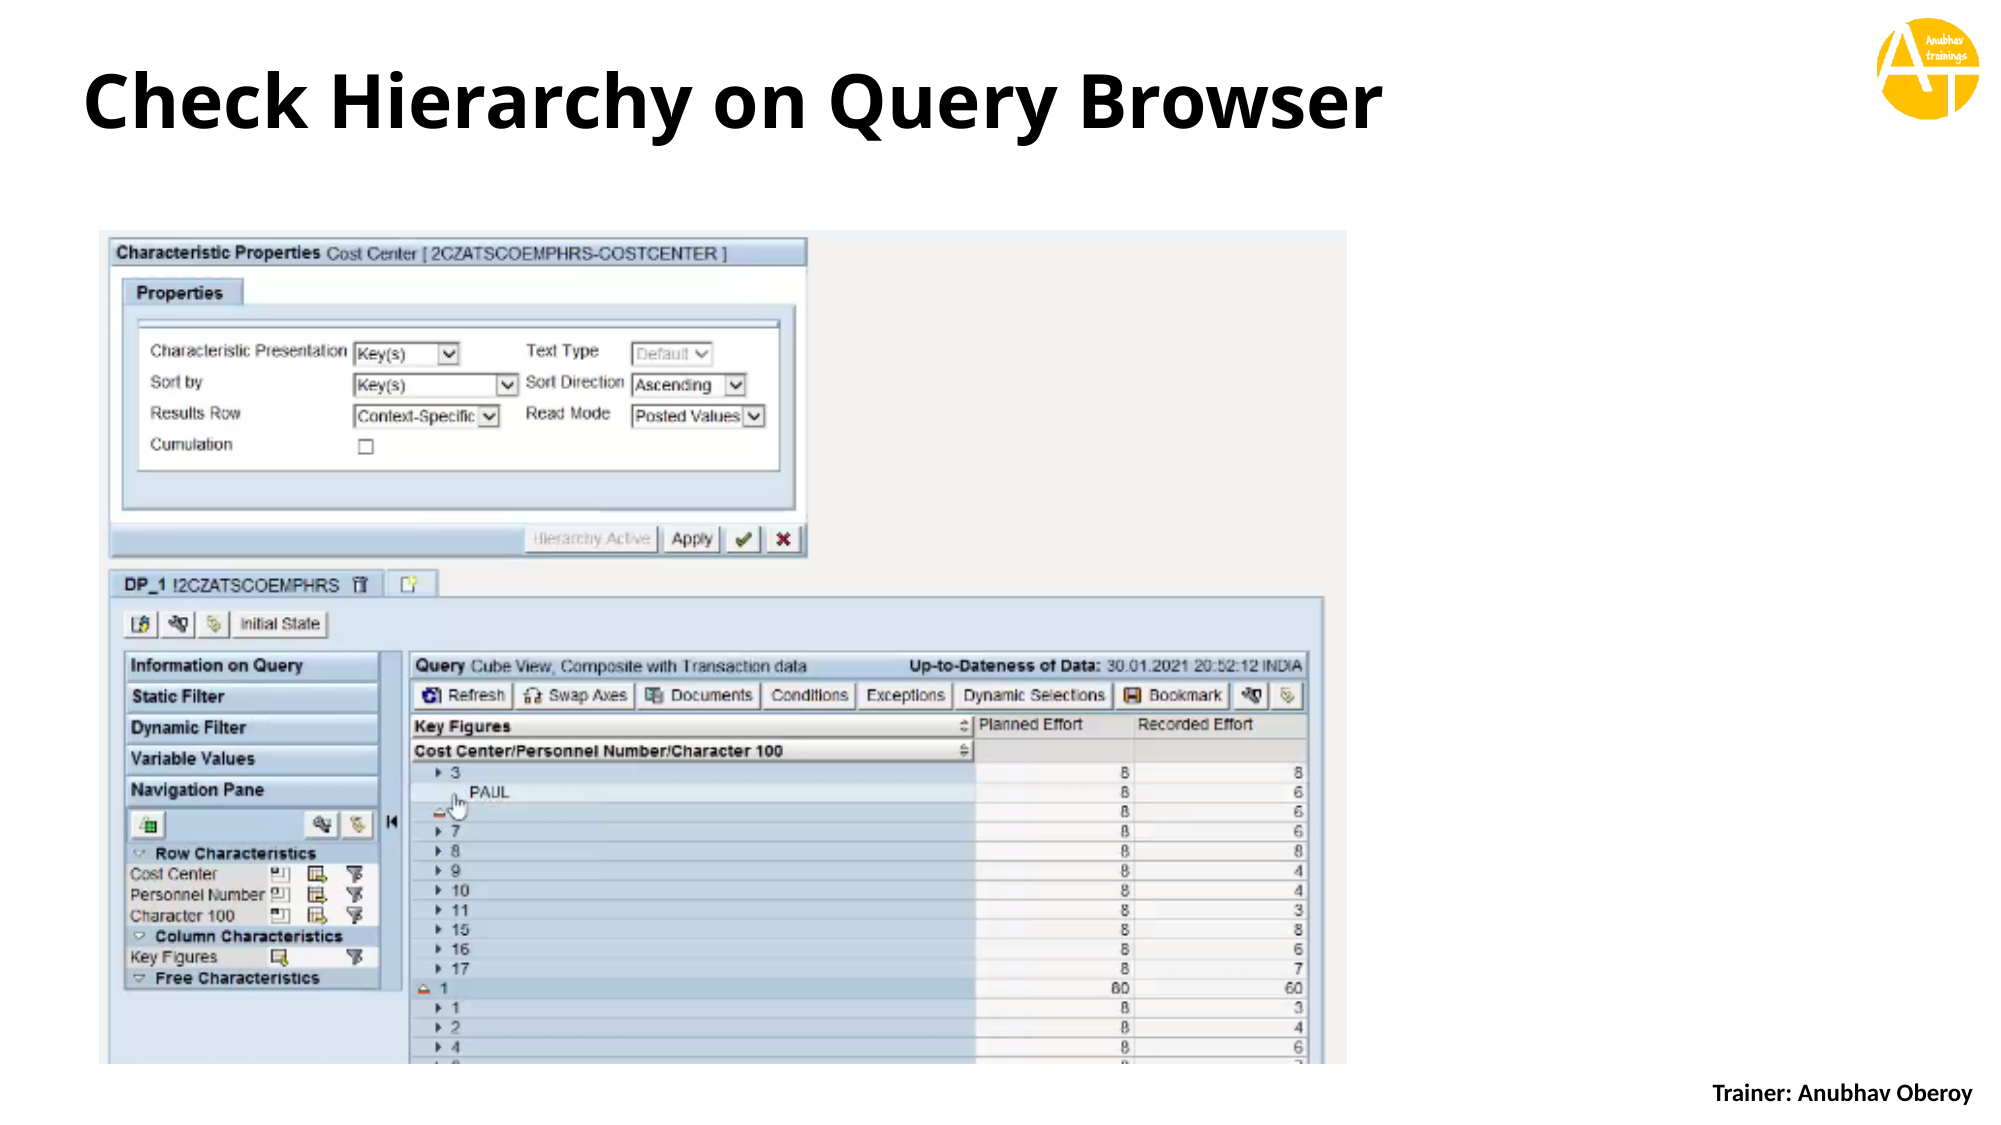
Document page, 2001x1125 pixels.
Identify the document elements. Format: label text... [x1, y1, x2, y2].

text_box [42, 30, 1866, 148]
footer Trainer: Anubhav Oberoy [1660, 1074, 2000, 1108]
picture [99, 230, 1347, 1064]
picture [1866, 11, 1985, 128]
text_box Check Hierarchy on Query Browser [67, 55, 1921, 173]
